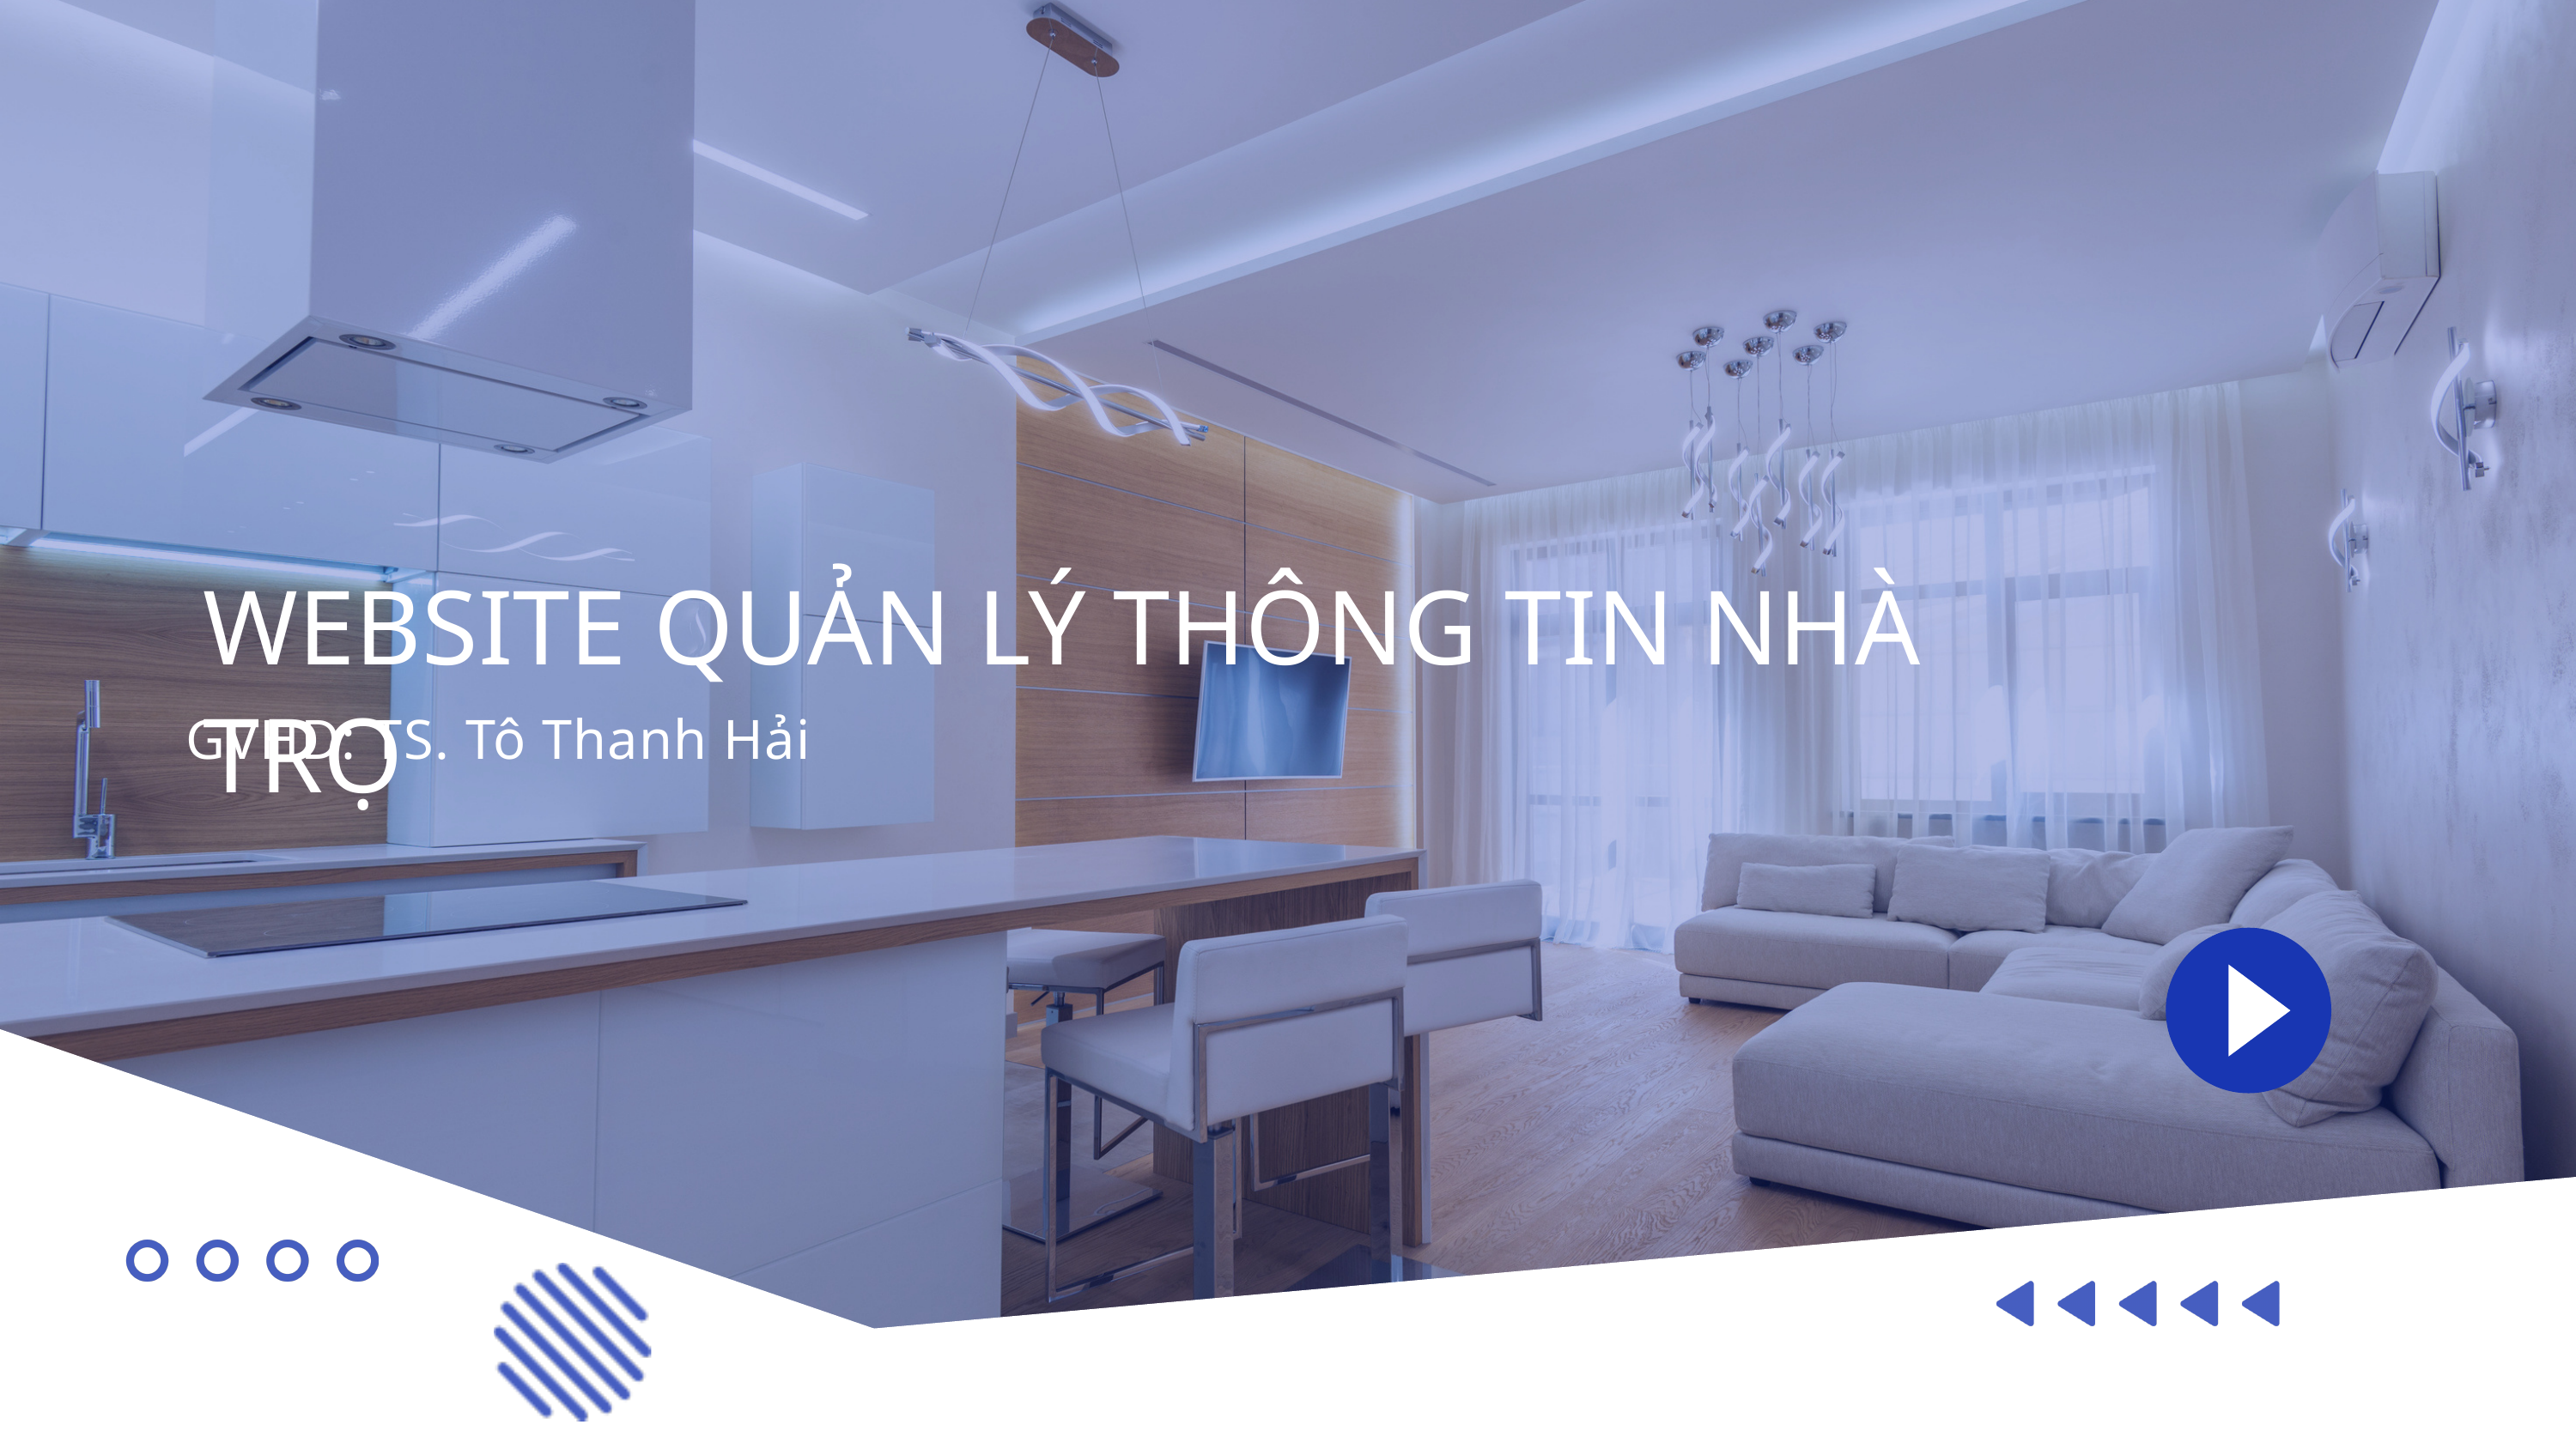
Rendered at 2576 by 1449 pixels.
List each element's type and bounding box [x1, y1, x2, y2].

text_box [0, 0, 2576, 1449]
text_box [0, 556, 2057, 812]
text_box [2165, 927, 2332, 1094]
